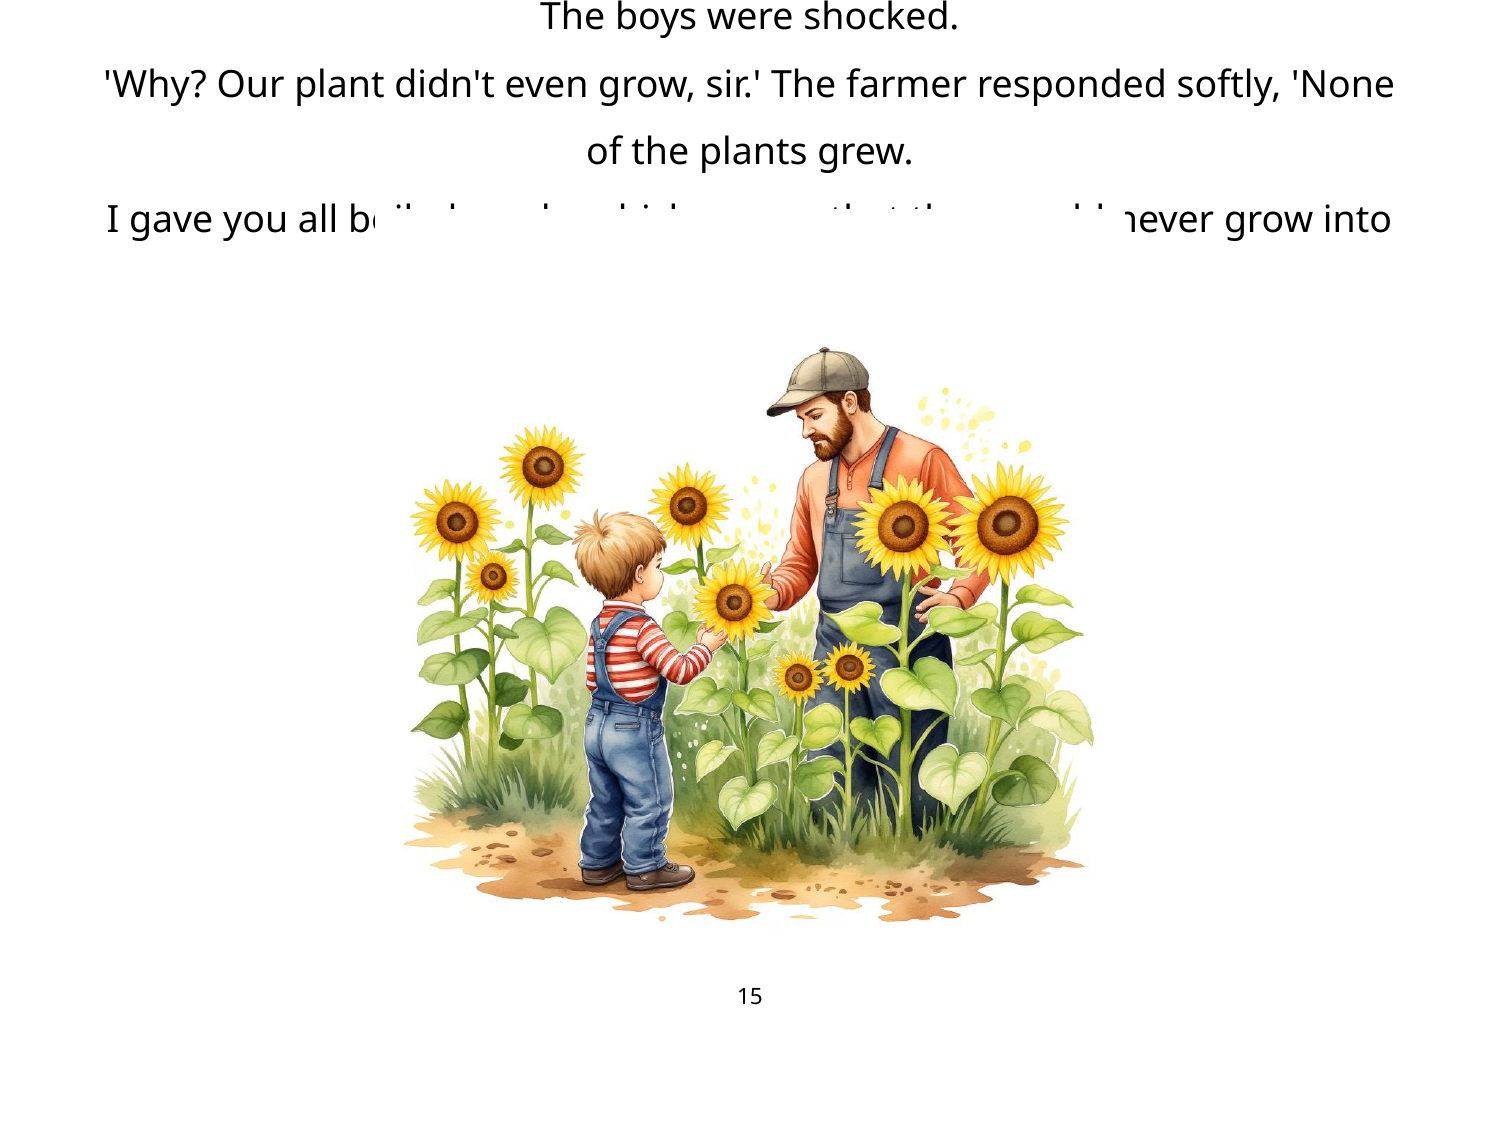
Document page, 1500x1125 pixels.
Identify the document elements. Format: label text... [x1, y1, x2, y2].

picture [374, 209, 1126, 961]
text_box 15 [722, 975, 778, 1017]
title The boys were shocked. 'Why? Our plant didn't even grow, sir.' The farmer responded softly, 'None of the plants grew. I gave you all boiled seeds, which means that they would never grow into sunflowers at all.' [75, 45, 1425, 233]
